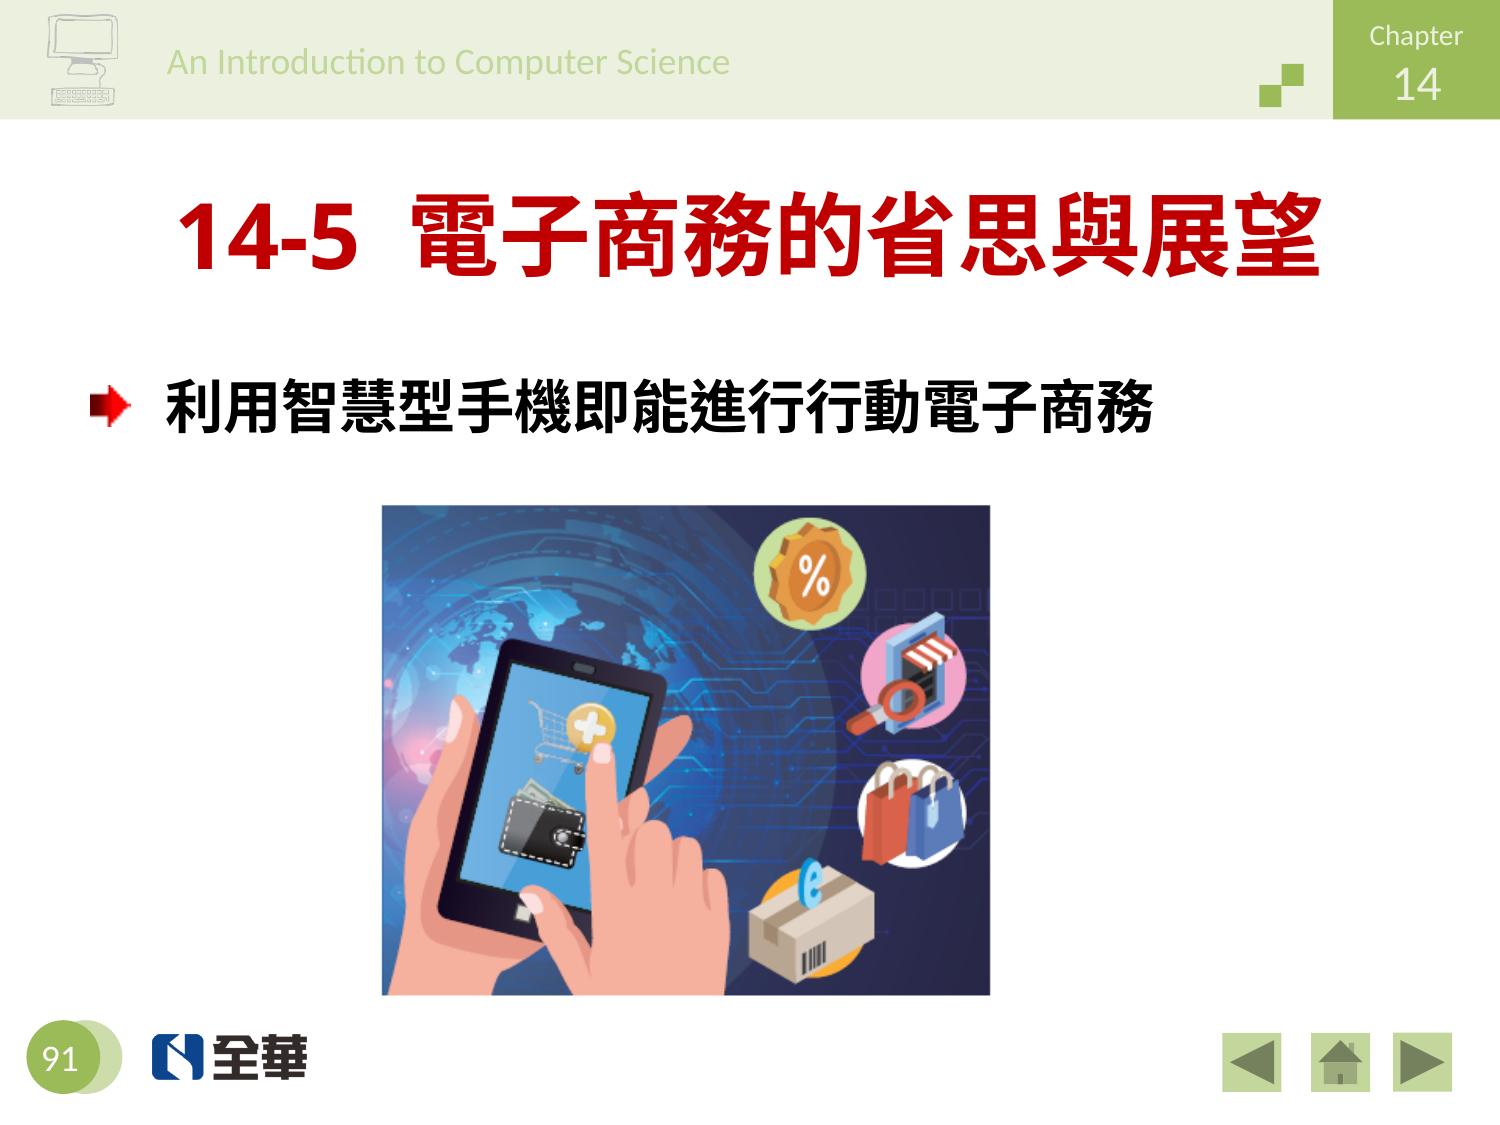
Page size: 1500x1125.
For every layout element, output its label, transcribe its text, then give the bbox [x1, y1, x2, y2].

title 14-5 電子商務的省思與展望 [75, 138, 1425, 327]
picture [47, 14, 118, 106]
picture [350, 493, 1007, 1003]
list 利用智慧型手機即能進行行動電子商務 [75, 363, 1425, 1005]
picture [152, 1034, 307, 1080]
picture [90, 385, 131, 427]
